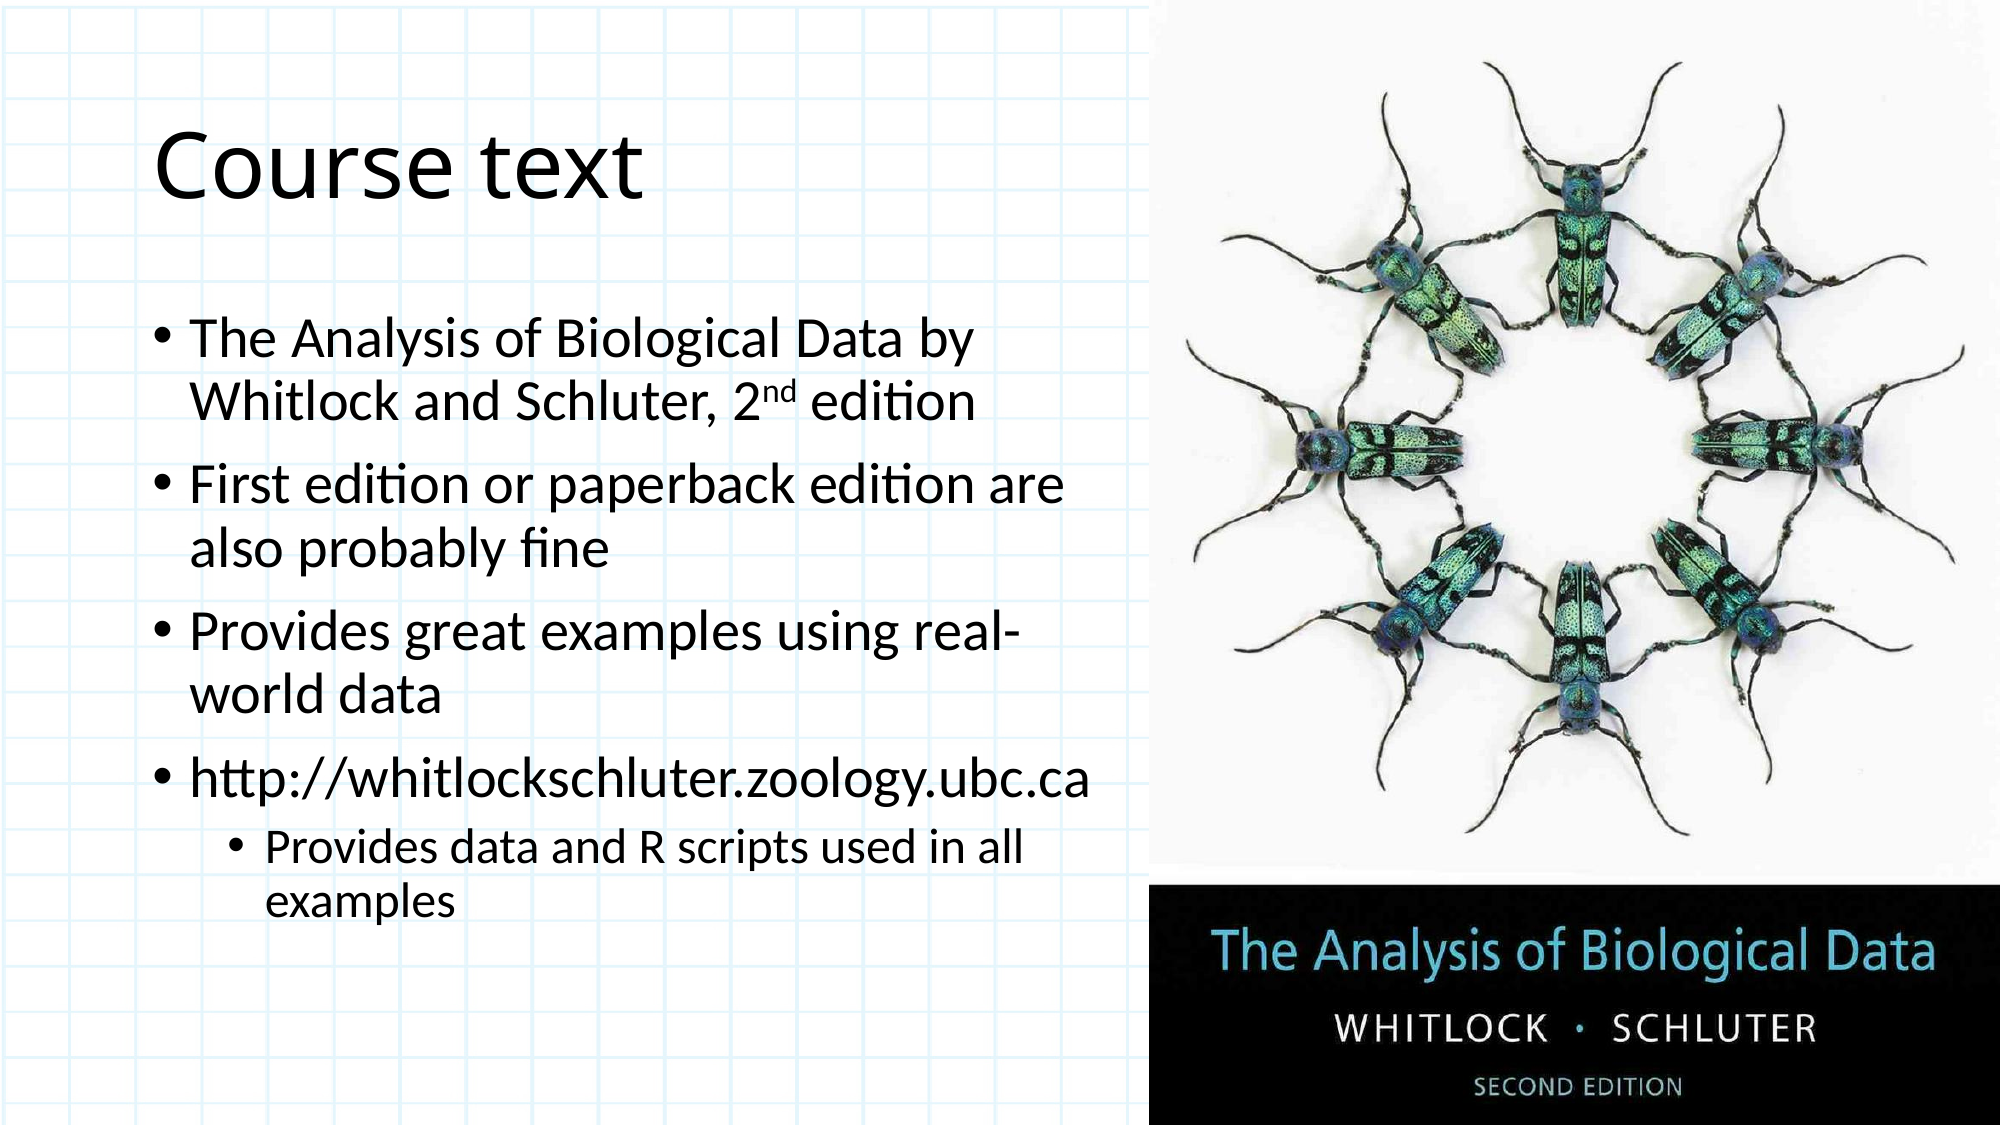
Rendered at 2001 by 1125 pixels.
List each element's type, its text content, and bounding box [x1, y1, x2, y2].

title Course text [137, 59, 1149, 278]
picture [1149, 0, 2000, 1125]
list The Analysis of Biological Data by Whitlock and Schluter, 2nd edition First edition or paperback edition are also probably fine Provides great examples using real-world data http://whitlockschluter.zoology.ubc.ca Provides data and R scripts used in all examples [137, 299, 1117, 1014]
